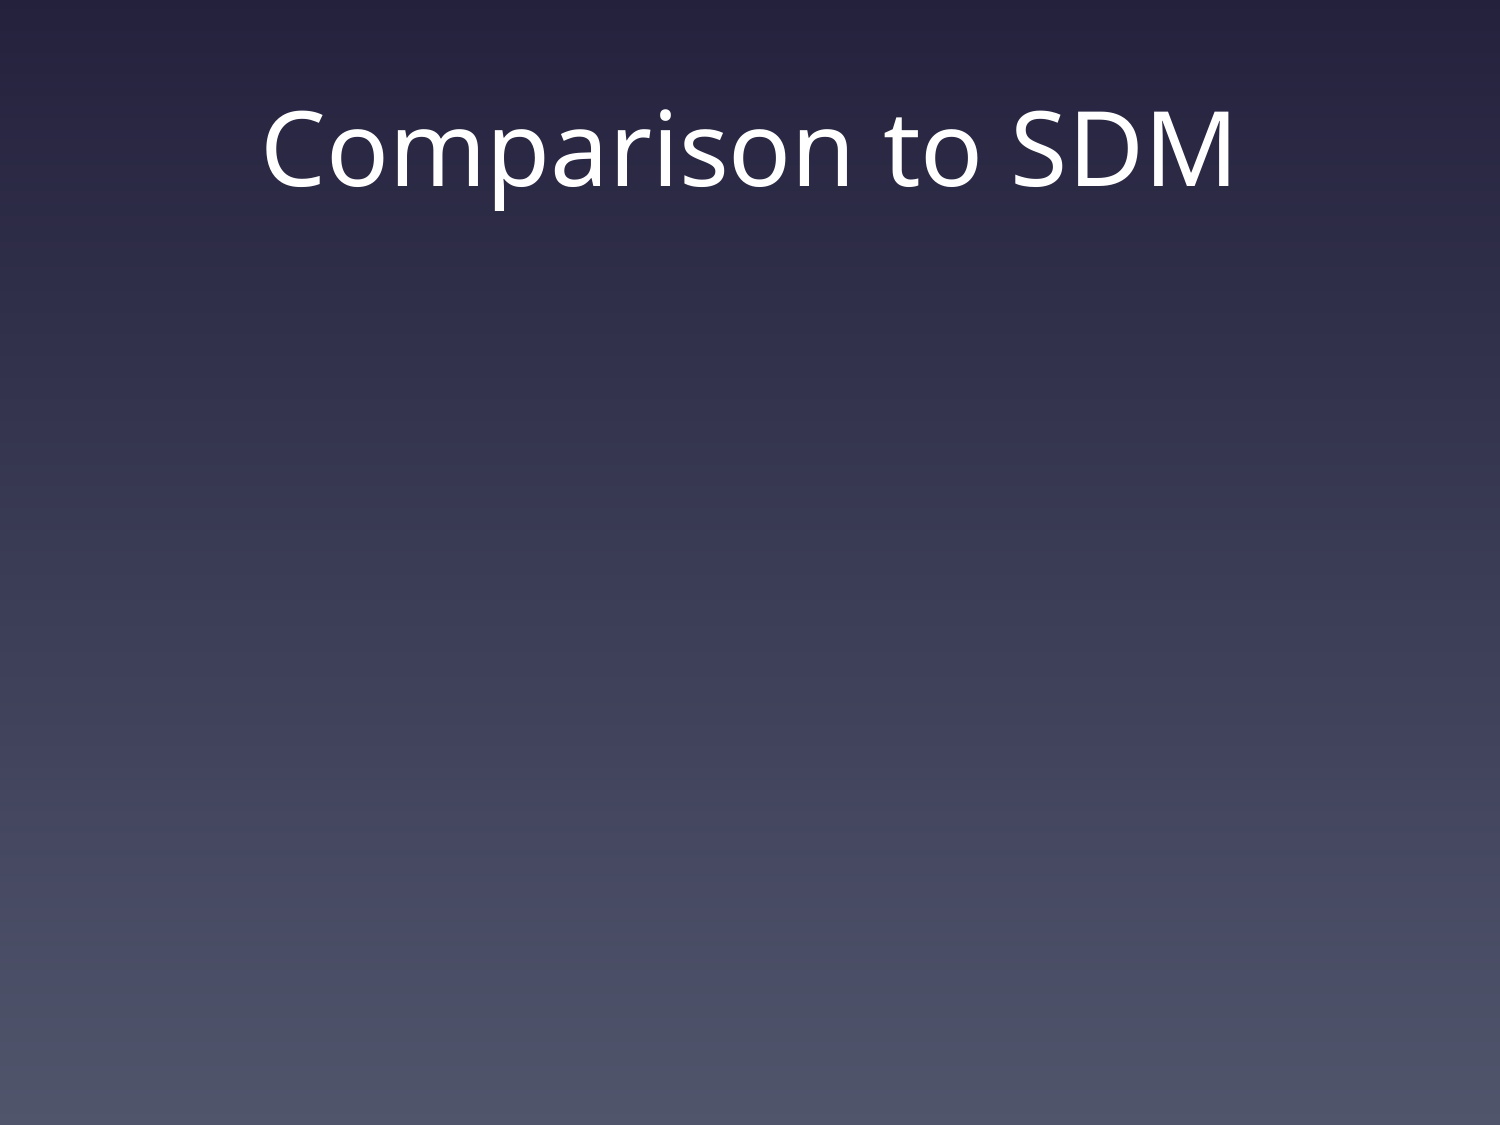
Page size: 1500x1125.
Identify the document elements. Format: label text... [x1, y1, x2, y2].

title Comparison to SDM [75, 75, 1425, 263]
